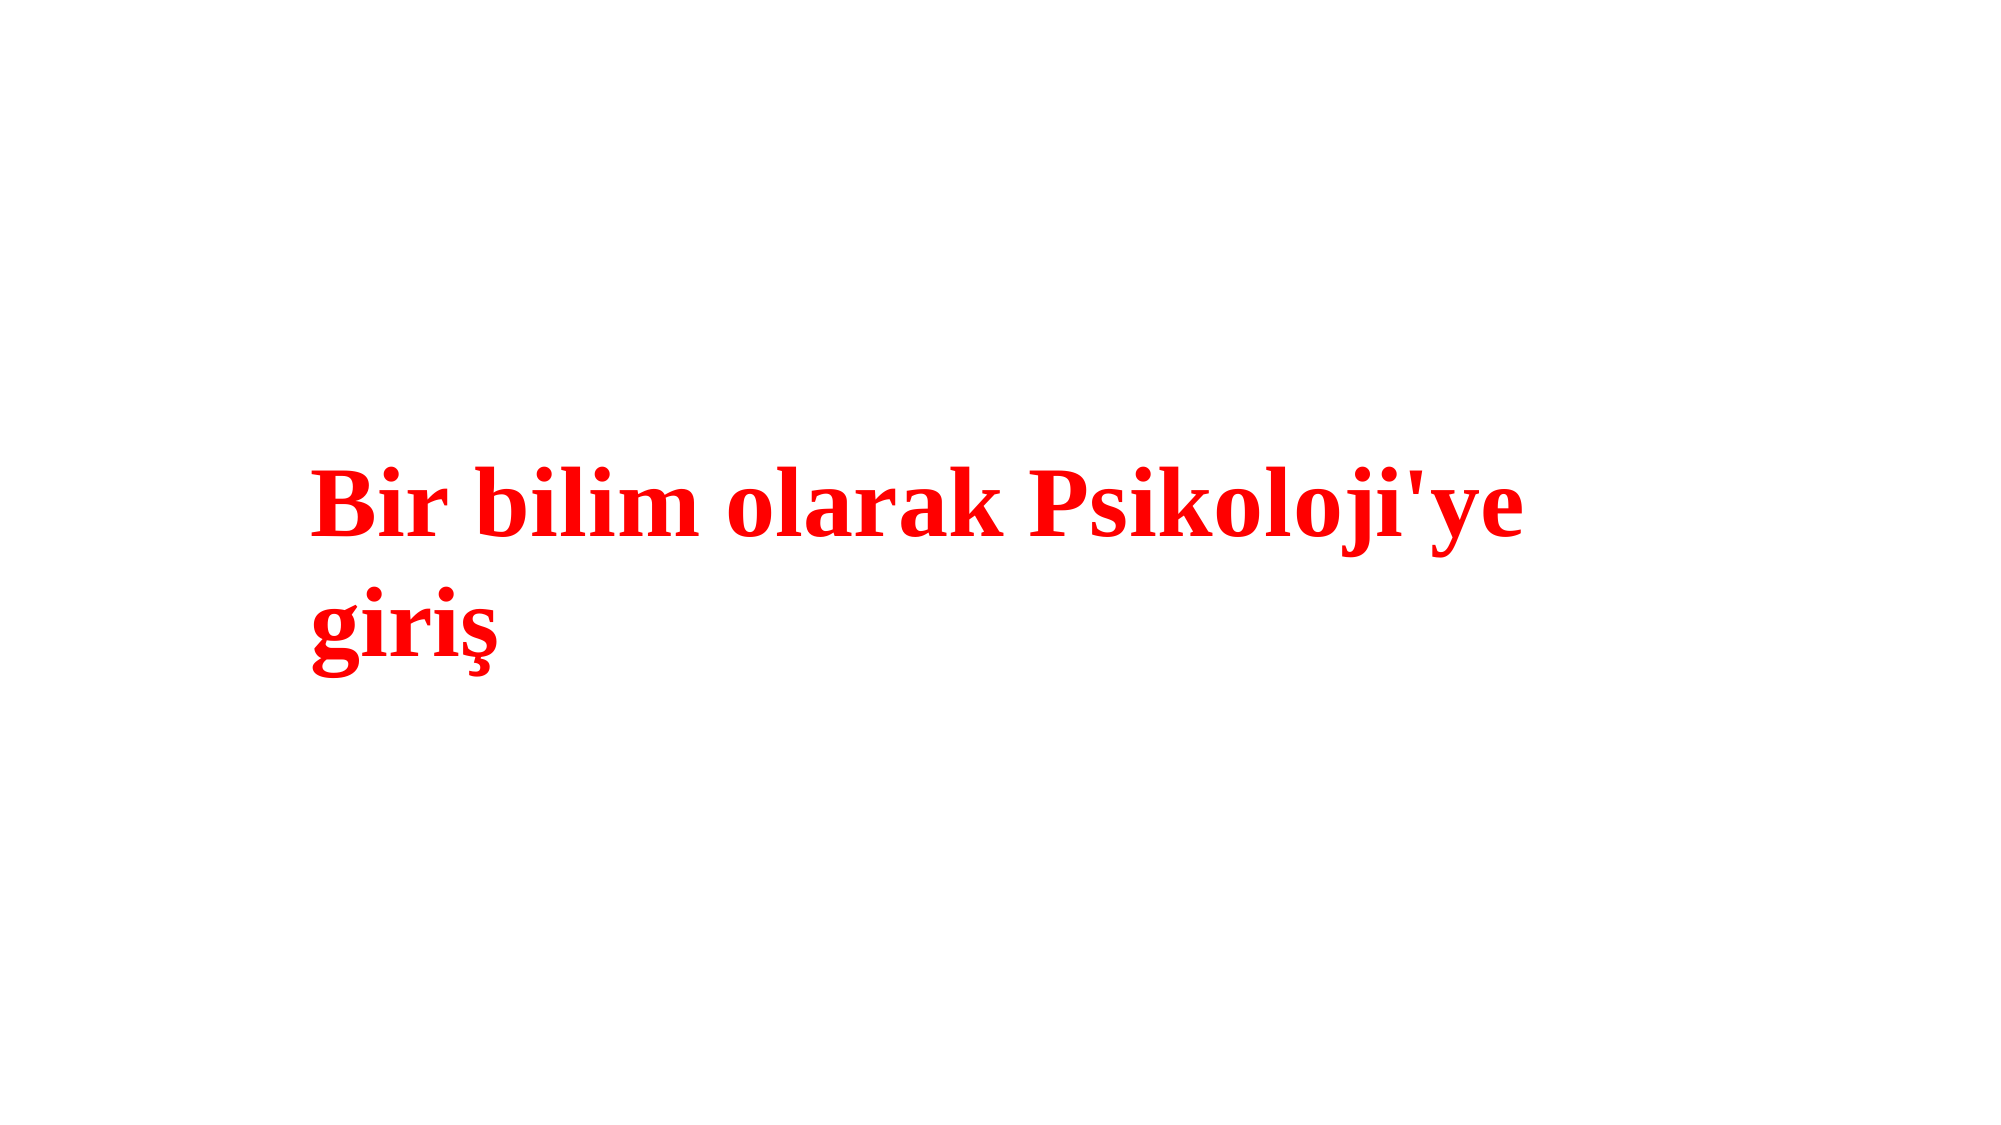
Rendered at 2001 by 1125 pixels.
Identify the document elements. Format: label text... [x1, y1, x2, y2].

title Bir bilim olarak Psikoloji'ye giriş [308, 434, 1695, 677]
